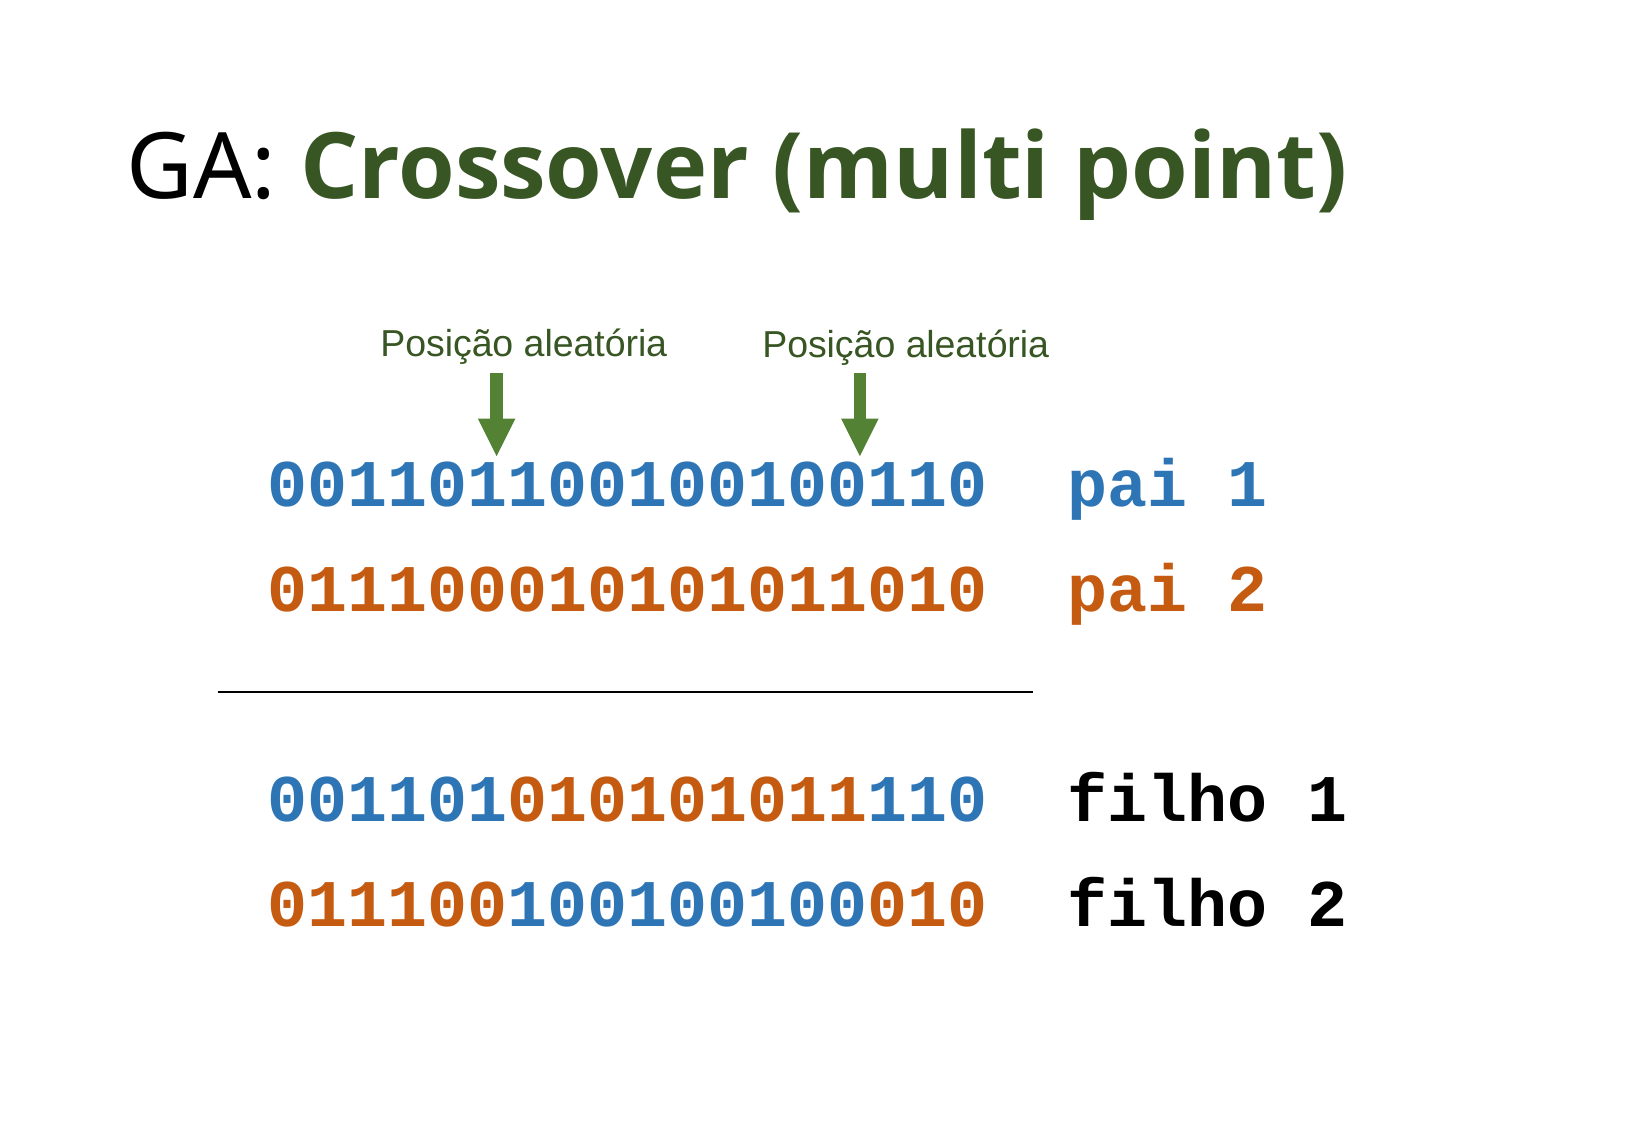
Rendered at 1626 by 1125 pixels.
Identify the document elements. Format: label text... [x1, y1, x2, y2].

title GA: Crossover (multi point) [111, 59, 1514, 278]
text_box Posição aleatória [747, 312, 1064, 373]
text_box Posição aleatória [365, 311, 683, 372]
text_box 001101100100100110 pai 1 011100010101011010 pai 2 001101010101011110 filho 1 011100100100100010 filho 2 [252, 432, 1363, 947]
